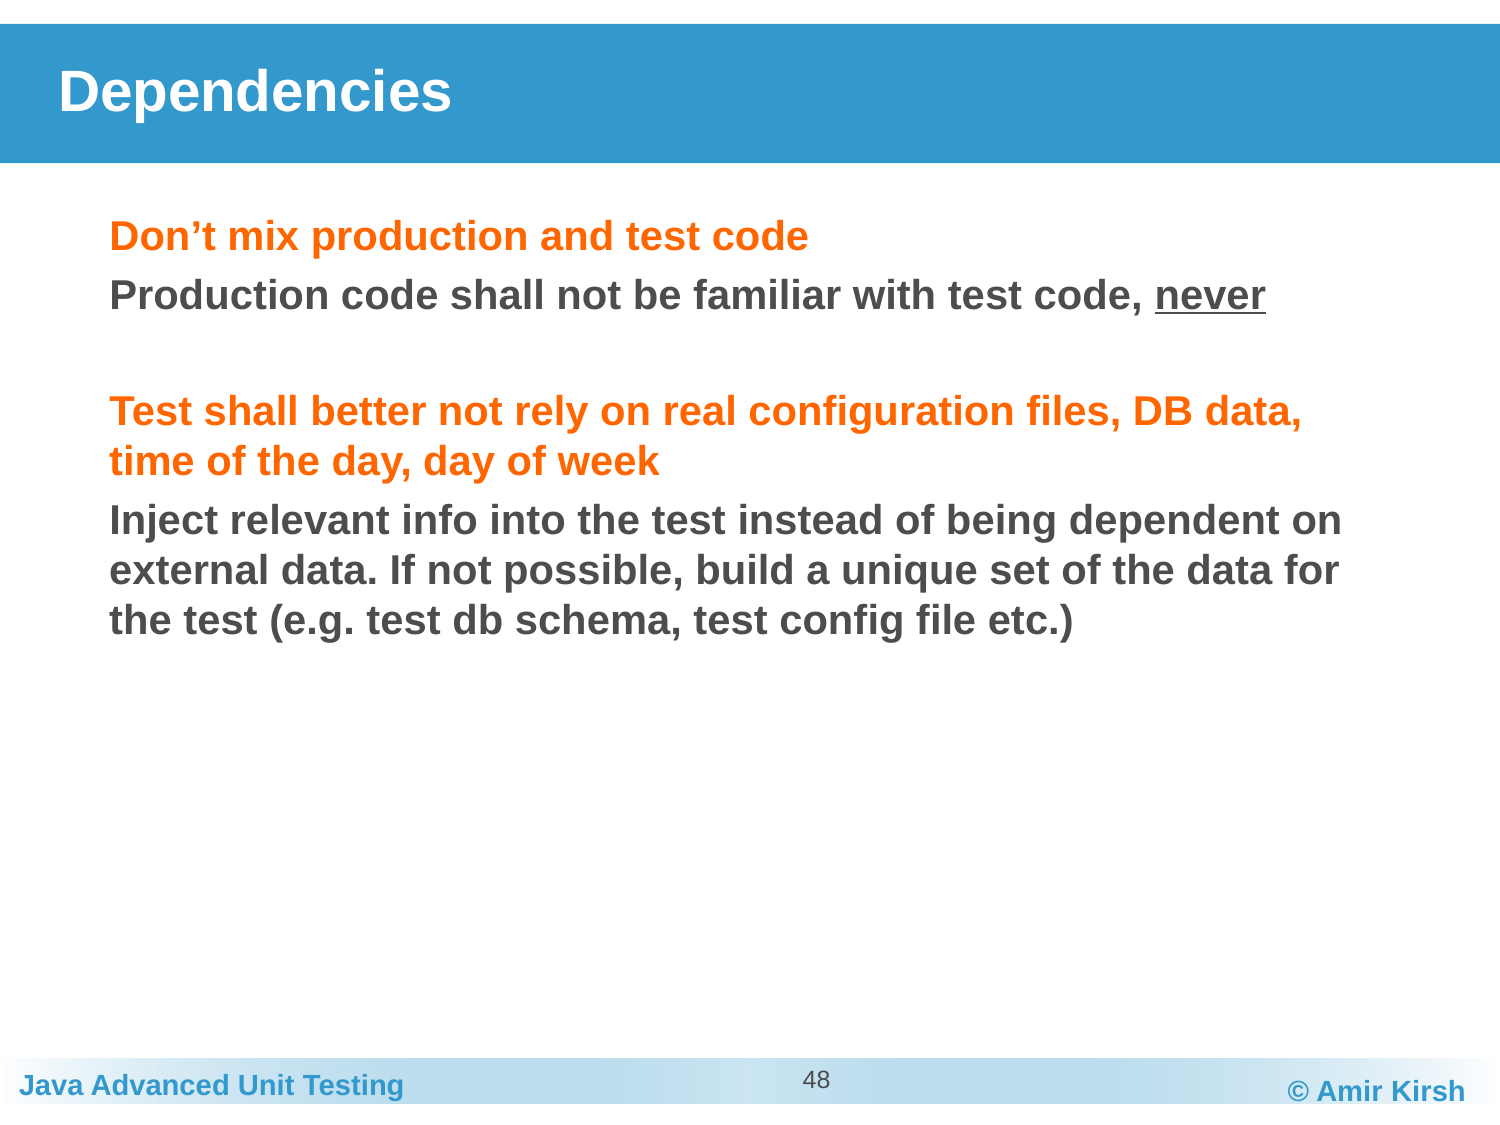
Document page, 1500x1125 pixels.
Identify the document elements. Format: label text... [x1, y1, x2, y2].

title Dependencies [0, 23, 1500, 164]
text_box Don’t mix production and test code Production code shall not be familiar with test code, never Test shall better not rely on real configuration files, DB data, time of the day, day of week Inject relevant info into the test instead of being dependent on external data. If not possible, build a unique set of the data for the test (e.g. test db schema, test config file etc.) [109, 209, 1349, 964]
slide_number 48 [737, 1065, 897, 1113]
